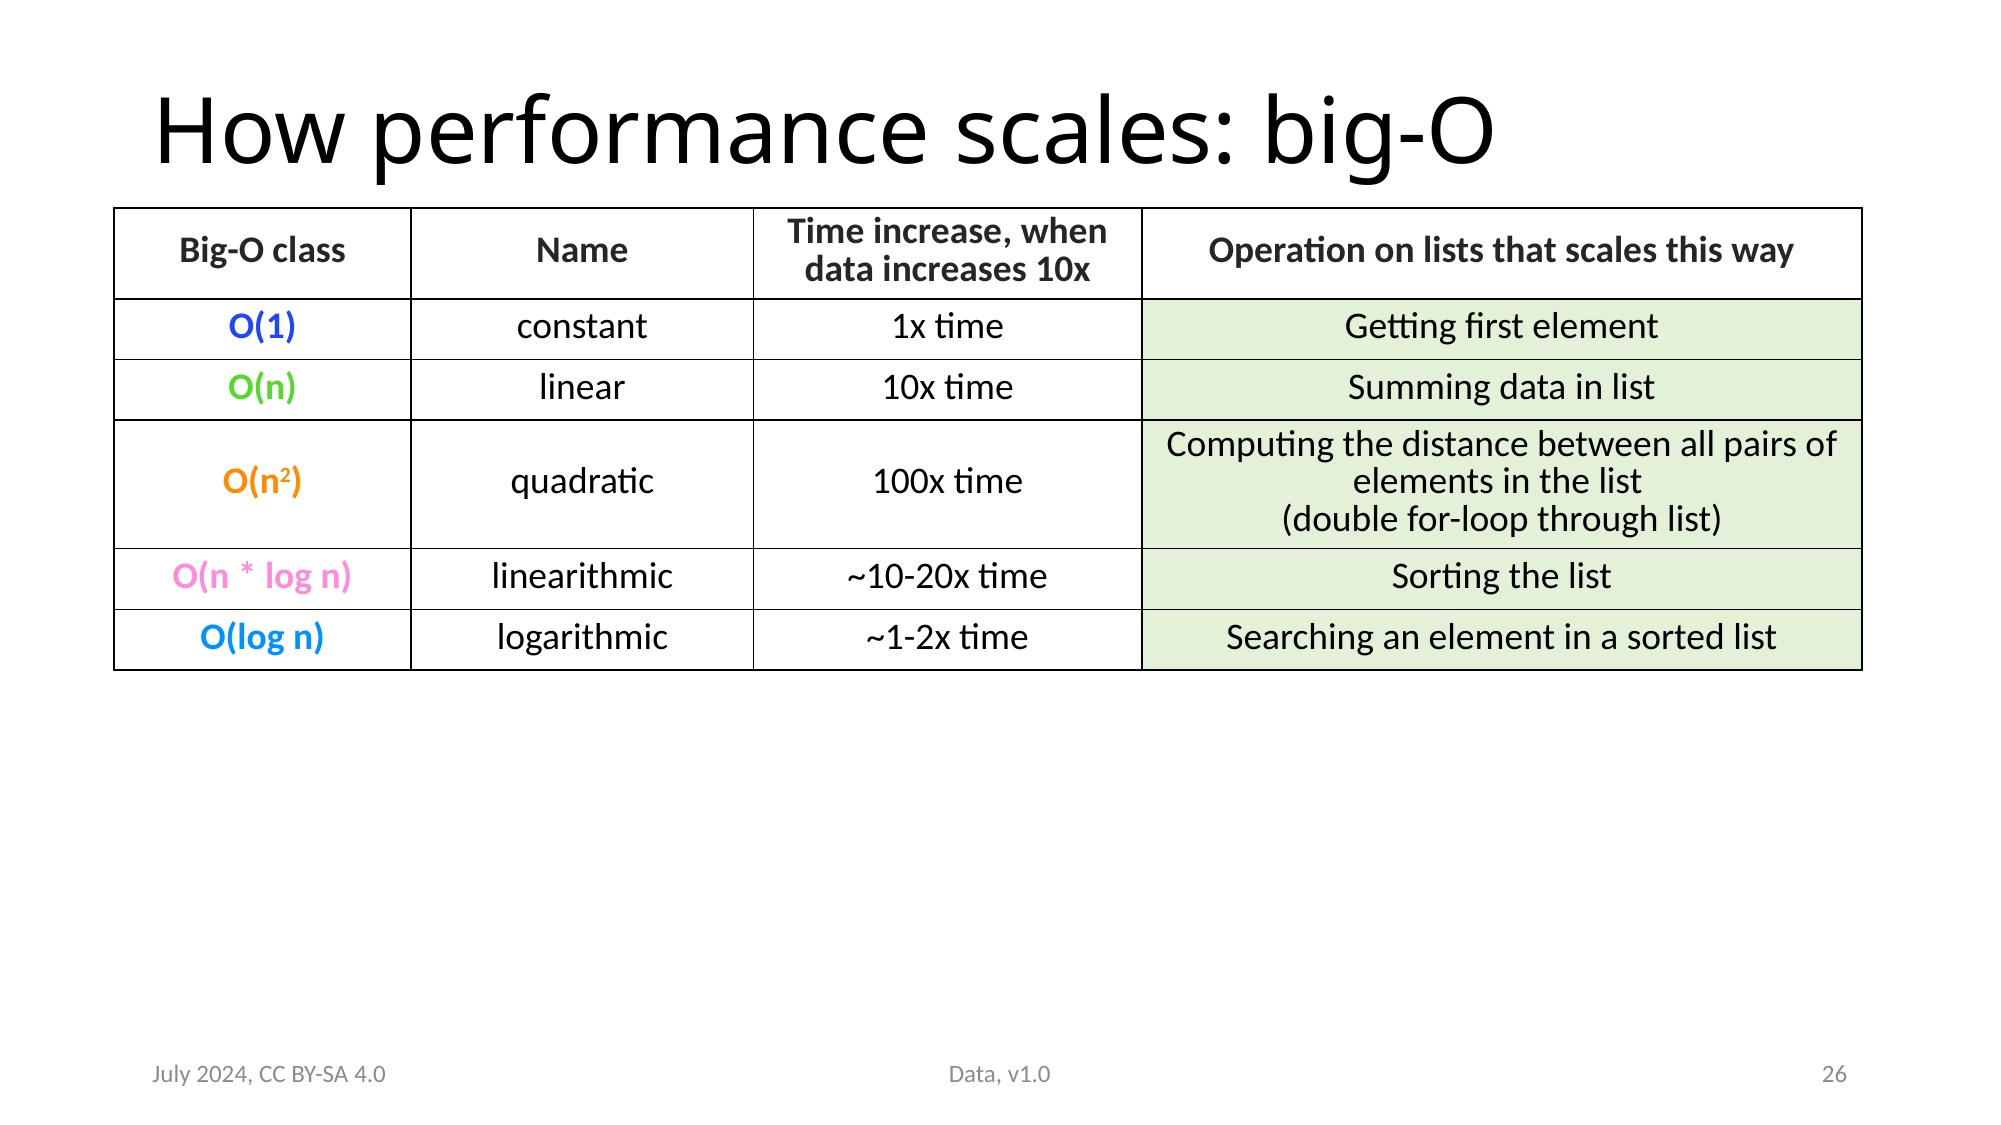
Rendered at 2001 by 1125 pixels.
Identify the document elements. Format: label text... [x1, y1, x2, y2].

footer Data, v1.0 [662, 1042, 1338, 1103]
table_header Big-O class [115, 209, 410, 298]
table_cell O(log n) [115, 610, 410, 669]
slide_number 26 [1412, 1042, 1863, 1103]
table_cell O(n) [115, 360, 410, 419]
table_cell linearithmic [412, 549, 753, 609]
table_cell ~10-20x time [754, 549, 1141, 609]
table_cell quadratic [412, 421, 753, 548]
table_header Name [412, 209, 753, 298]
table_cell Summing data in list [1143, 360, 1861, 419]
table_cell O(n * log n) [115, 549, 410, 609]
table_cell 10x time [754, 360, 1141, 419]
table_cell constant [412, 300, 753, 359]
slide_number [137, 1042, 588, 1103]
table_header Time increase, when data increases 10x [754, 209, 1141, 298]
table_cell ~1-2x time [754, 610, 1141, 669]
table_cell O(n2) [115, 421, 410, 548]
table_header Operation on lists that scales this way [1143, 209, 1861, 298]
table_cell Sorting the list [1143, 549, 1861, 609]
table_cell O(1) [115, 300, 410, 359]
table_cell Computing the distance between all pairs of elements in the list (double for-loop through list) [1143, 421, 1861, 548]
table_cell 100x time [754, 421, 1141, 548]
table_cell 1x time [754, 300, 1141, 359]
table_cell linear [412, 360, 753, 419]
table_cell Getting first element [1143, 300, 1861, 359]
table_cell Searching an element in a sorted list [1143, 610, 1861, 669]
table_cell logarithmic [412, 610, 753, 669]
title How performance scales: big-O [137, 59, 1863, 207]
